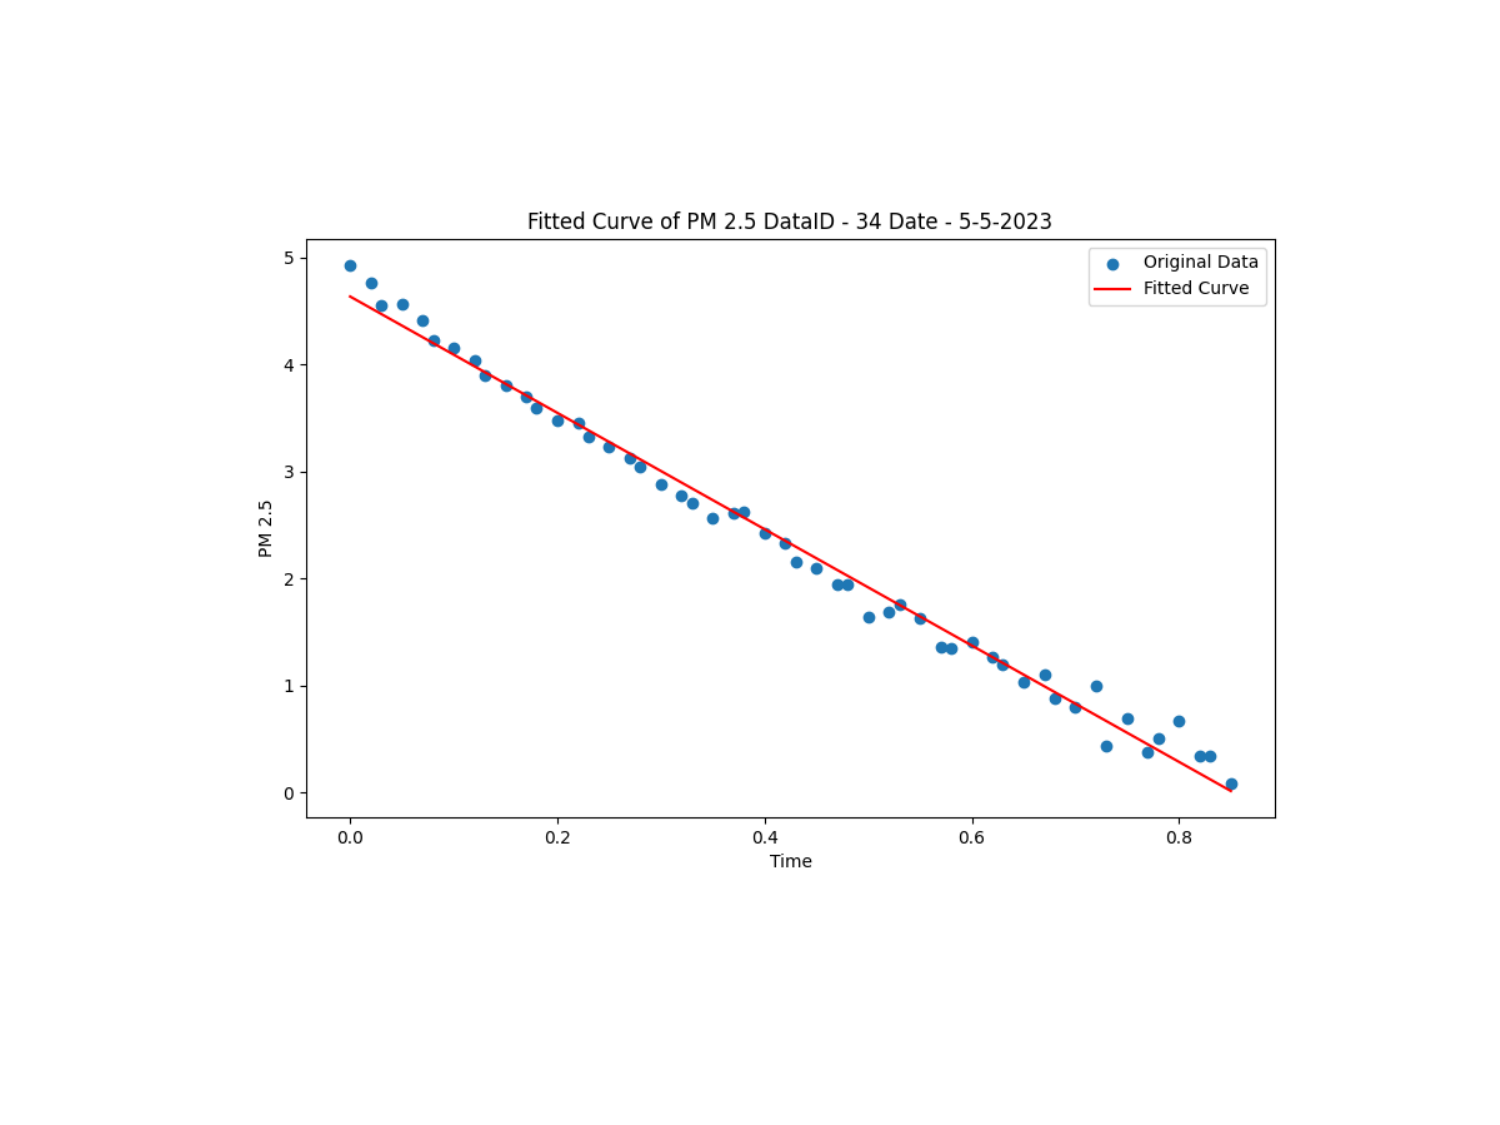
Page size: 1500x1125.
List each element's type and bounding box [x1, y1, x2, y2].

picture [149, 149, 1401, 901]
